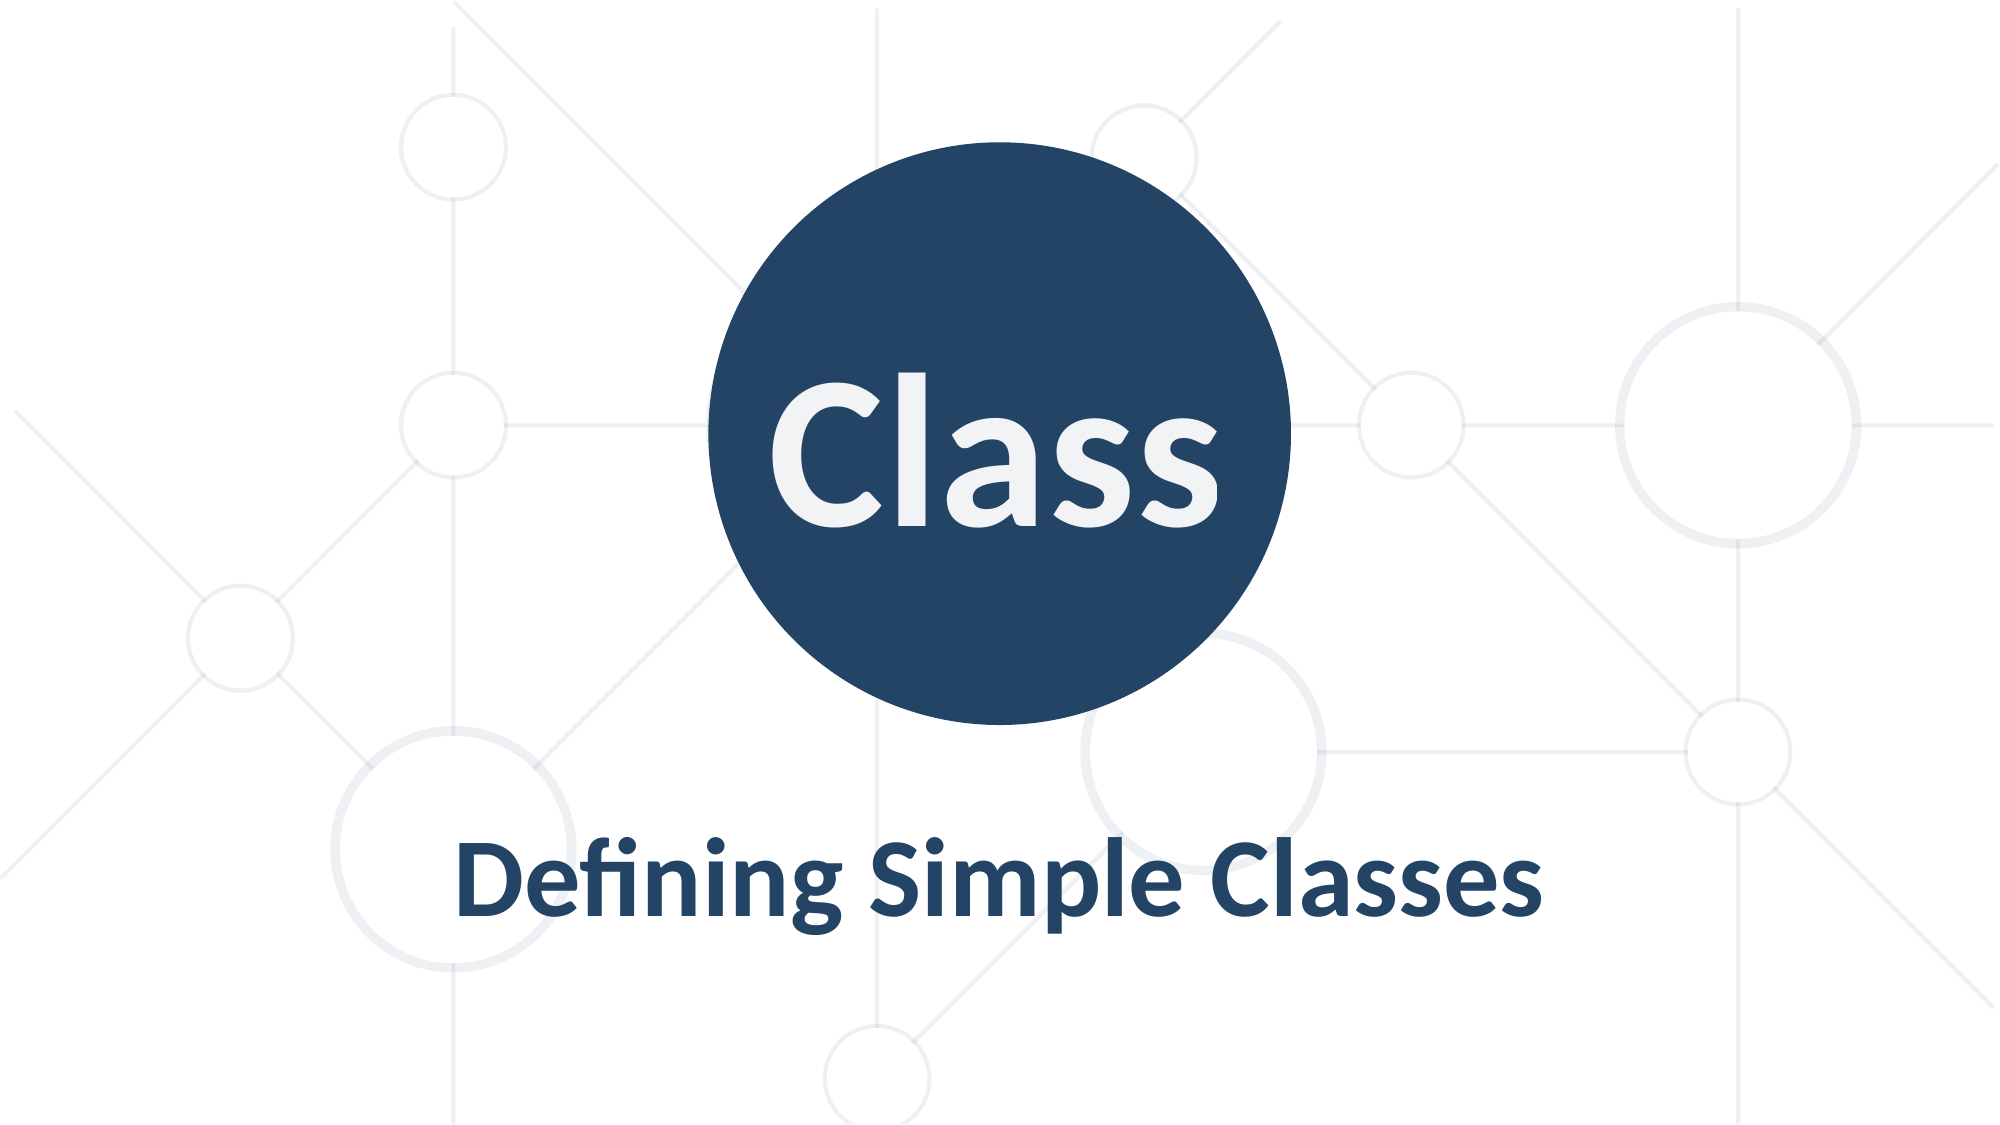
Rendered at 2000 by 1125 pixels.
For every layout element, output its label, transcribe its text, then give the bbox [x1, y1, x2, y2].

text_box Class [753, 299, 1240, 578]
title Defining Simple Classes [266, 812, 1733, 948]
